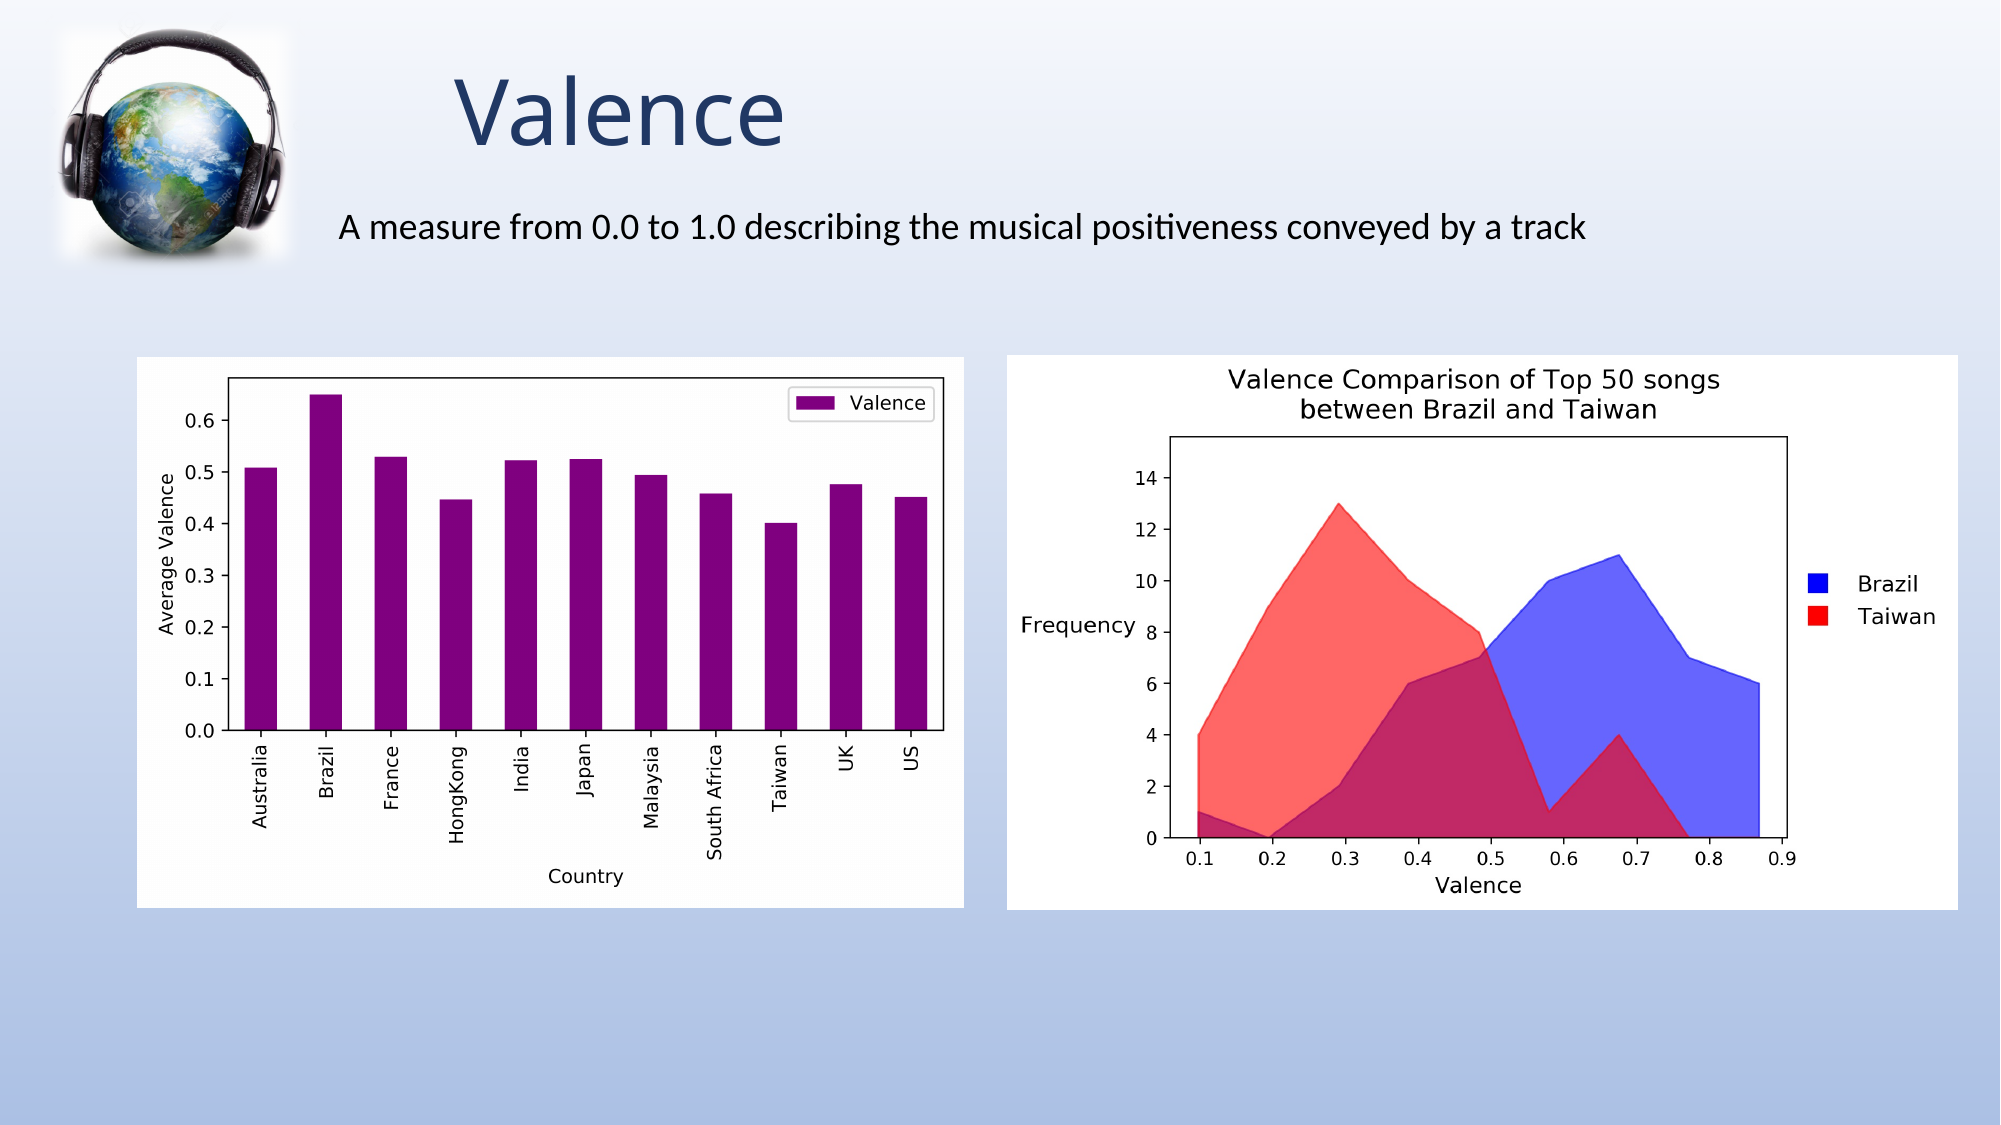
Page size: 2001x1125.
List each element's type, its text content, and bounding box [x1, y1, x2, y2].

picture [137, 357, 964, 908]
list [137, 275, 1863, 1114]
title Valence [439, 55, 1327, 177]
text_box A measure from 0.0 to 1.0 describing the musical positiveness conveyed by a track [324, 194, 1603, 254]
picture [42, 11, 306, 276]
picture [1007, 355, 1958, 910]
